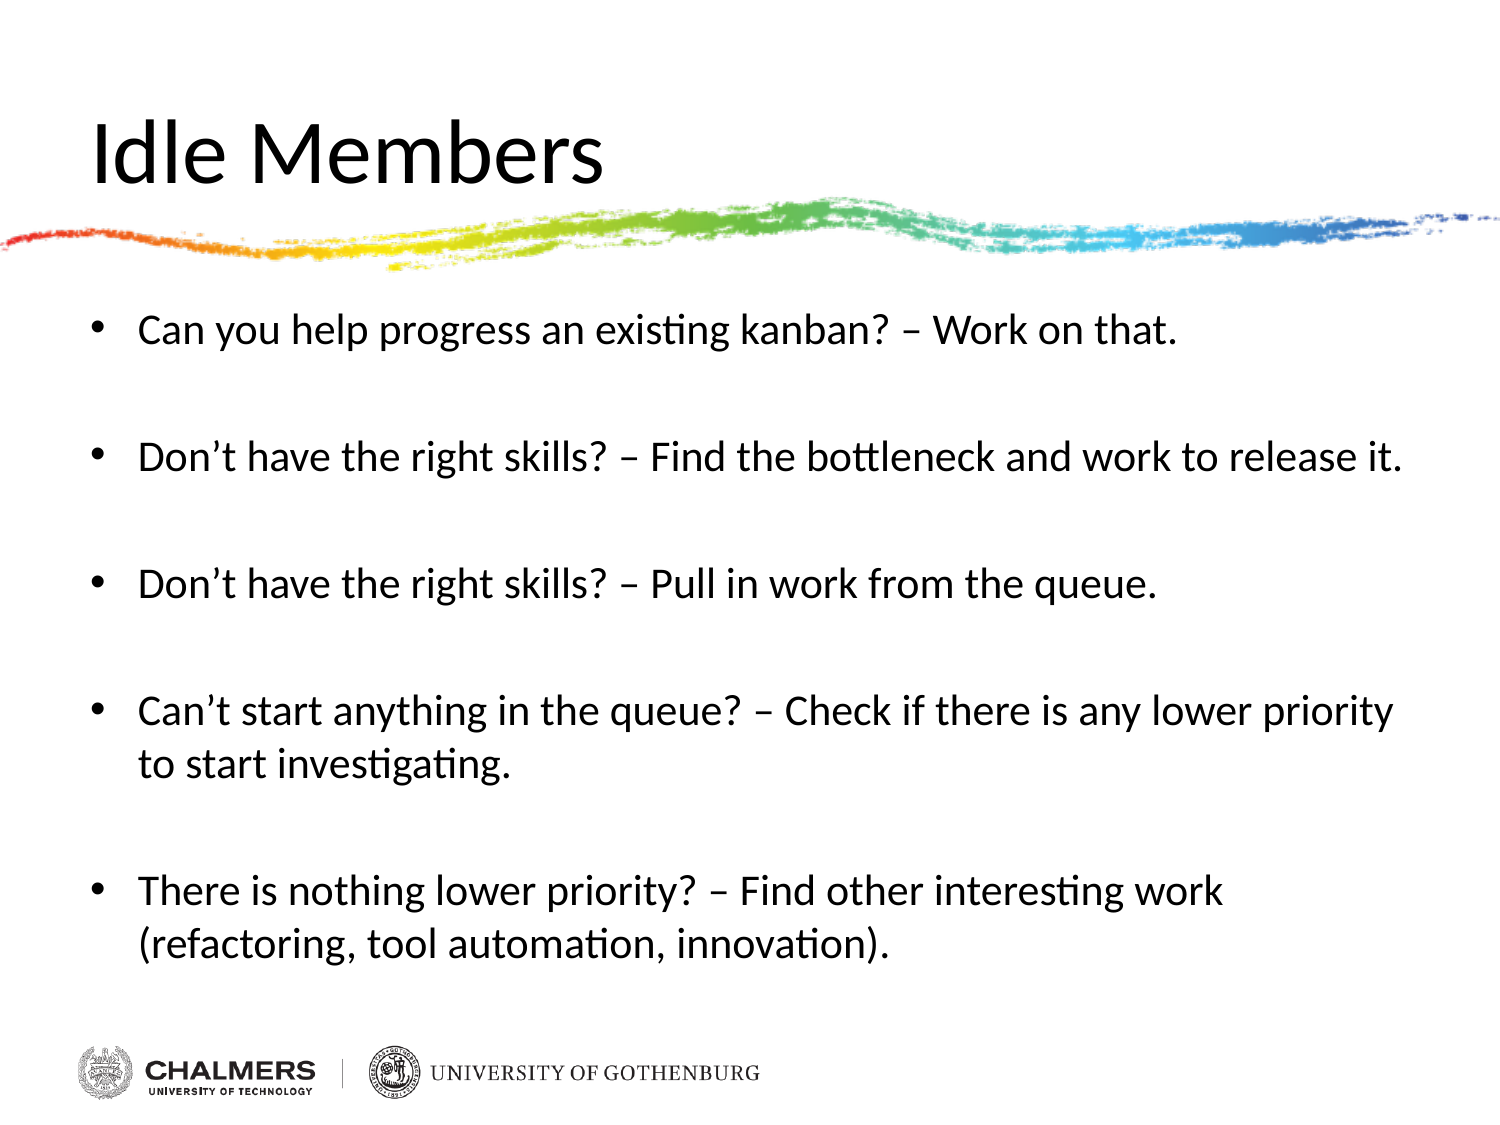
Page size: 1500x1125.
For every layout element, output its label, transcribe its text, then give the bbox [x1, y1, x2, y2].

picture [0, 162, 1500, 292]
list Can you help progress an existing kanban? – Work on that. Don’t have the right skills? – Find the bottleneck and work to release it. Don’t have the right skills? – Pull in work from the queue. Can’t start anything in the queue? – Check if there is any lower priority to start investigating. There is nothing lower priority? – Find other interesting work (refactoring, tool automation, innovation). [75, 262, 1425, 1005]
title Idle Members [75, 76, 1425, 218]
